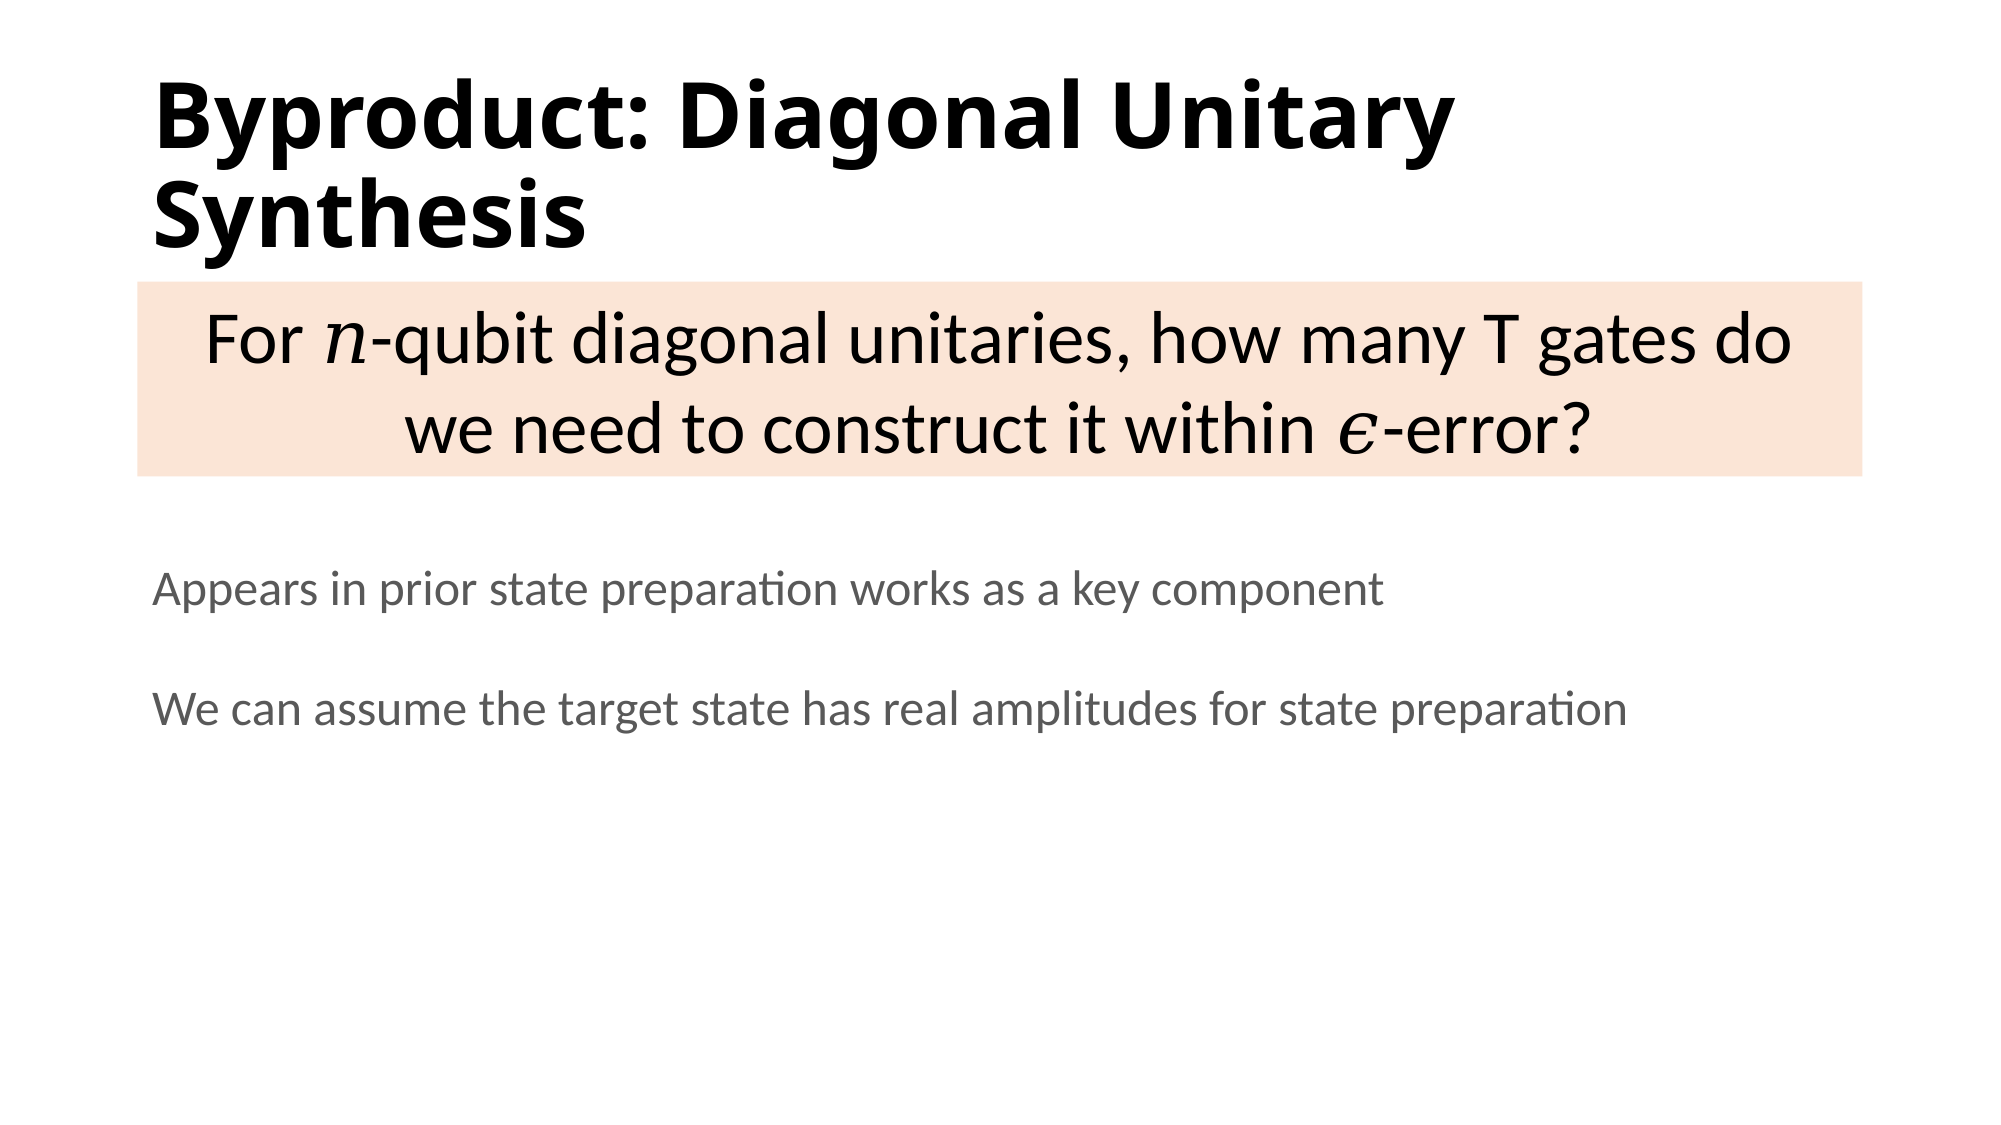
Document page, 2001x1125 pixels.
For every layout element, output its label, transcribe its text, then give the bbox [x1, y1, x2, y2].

text_box For 𝑛-qubit diagonal unitaries, how many T gates do we need to construct it within 𝜖-error? [137, 281, 1863, 477]
title Byproduct: Diagonal Unitary Synthesis [137, 59, 1863, 278]
text_box Appears in prior state preparation works as a key component We can assume the target state has real amplitudes for state preparation [137, 547, 1863, 743]
